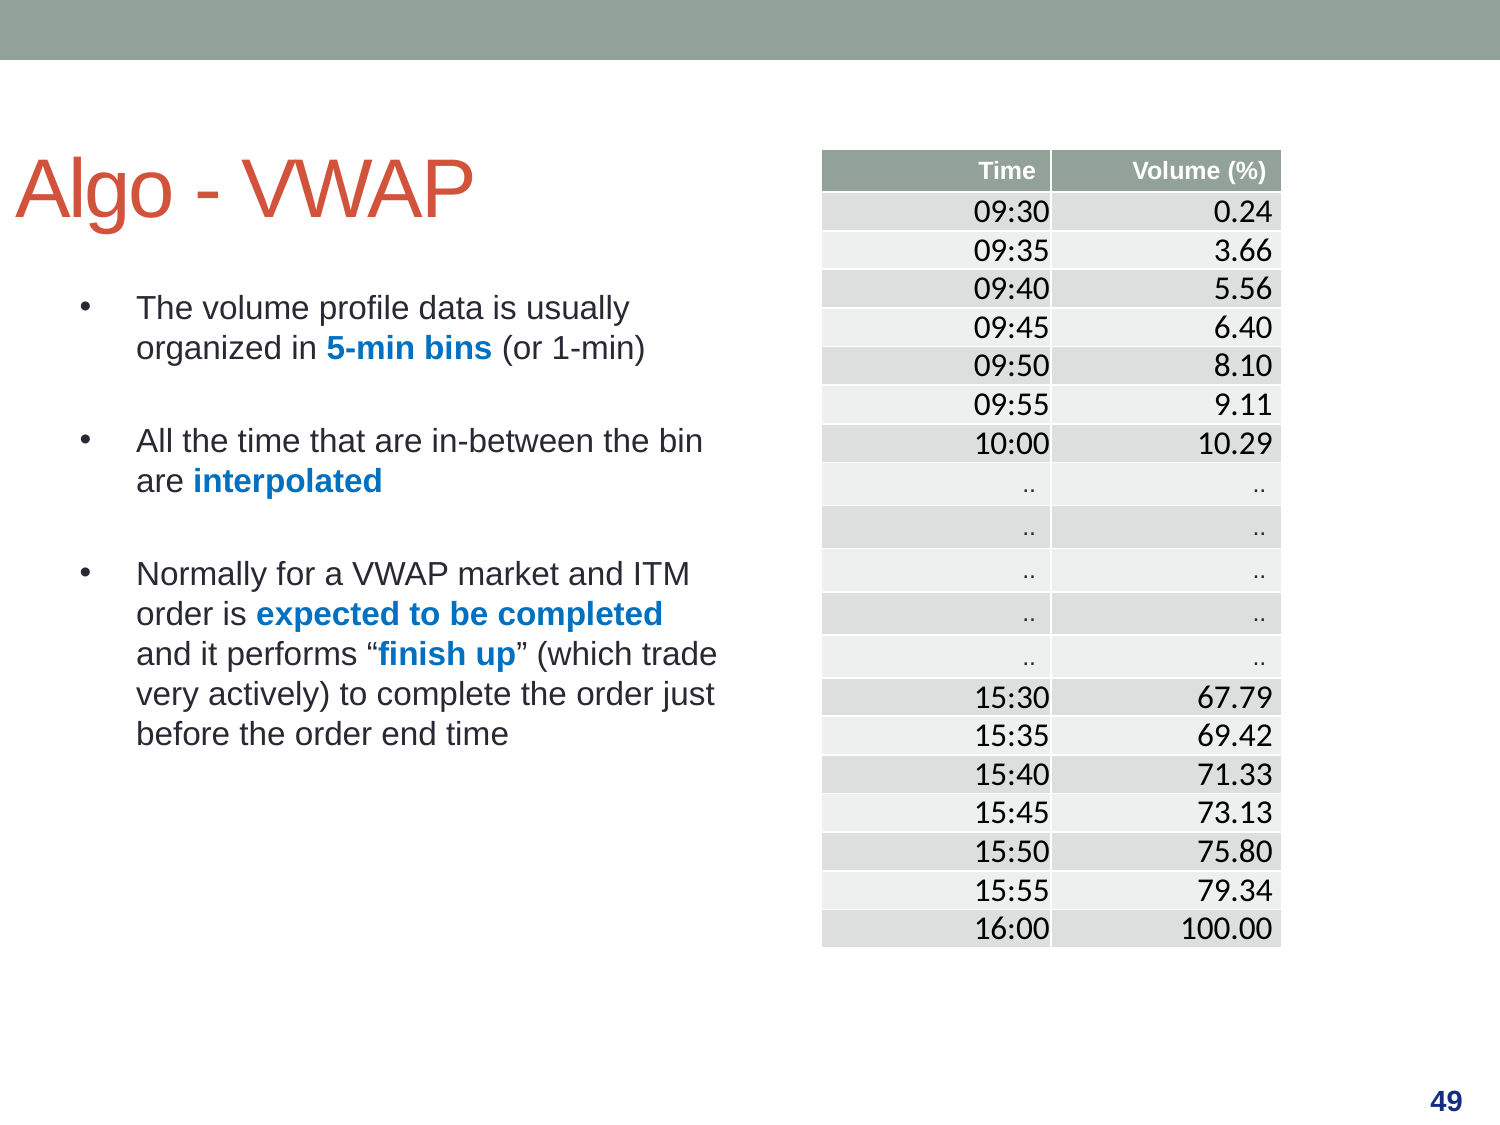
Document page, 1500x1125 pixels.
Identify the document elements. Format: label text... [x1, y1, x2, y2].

table_cell .. [822, 506, 1050, 548]
table_cell 8.10 [1052, 347, 1281, 384]
table_cell 9.11 [1052, 386, 1281, 423]
table_cell 6.40 [1052, 309, 1281, 346]
table_cell 5.56 [1052, 270, 1281, 307]
table_cell .. [1052, 593, 1281, 634]
table_cell 69.42 [1052, 717, 1281, 754]
table_cell 09:35 [822, 232, 1050, 268]
table_cell 09:50 [822, 347, 1050, 384]
table_header Volume (%) [1052, 150, 1281, 191]
table_cell 09:40 [822, 270, 1050, 307]
table_cell 15:45 [822, 794, 1050, 831]
table_cell 10.29 [1052, 425, 1281, 462]
table_cell 15:55 [822, 872, 1050, 909]
table_cell 73.13 [1052, 794, 1281, 831]
table_cell 75.80 [1052, 833, 1281, 870]
table_cell 3.66 [1052, 232, 1281, 268]
table_cell 79.34 [1052, 872, 1281, 909]
table_cell 15:30 [822, 679, 1050, 715]
table_cell 0.24 [1052, 193, 1281, 230]
table_cell 09:30 [822, 193, 1050, 230]
table_cell 100.00 [1052, 910, 1281, 947]
table_cell 16:00 [822, 910, 1050, 947]
slide_number 49 [1415, 1070, 1499, 1125]
table_cell .. [822, 463, 1050, 505]
table_cell .. [1052, 549, 1281, 591]
table_cell 15:40 [822, 756, 1050, 793]
title Algo - VWAP [0, 101, 1325, 266]
table_cell .. [822, 593, 1050, 634]
table_cell 67.79 [1052, 679, 1281, 715]
table_cell 15:35 [822, 717, 1050, 754]
table_cell .. [1052, 506, 1281, 548]
table_cell .. [1052, 636, 1281, 677]
table_cell 71.33 [1052, 756, 1281, 793]
table_cell .. [822, 549, 1050, 591]
table_cell .. [1052, 463, 1281, 505]
table_cell 15:50 [822, 833, 1050, 870]
table_cell 10:00 [822, 425, 1050, 462]
text_box The volume profile data is usually organized in 5-min bins (or 1-min) All the time that are in-between the bin are interpolated Normally for a VWAP market and ITM order is expected to be completed and it performs “finish up” (which trade very actively) to complete the order just before the order end time [64, 278, 739, 799]
table_cell .. [822, 636, 1050, 677]
table_header Time [822, 150, 1050, 191]
table_cell 09:45 [822, 309, 1050, 346]
table_cell 09:55 [822, 386, 1050, 423]
